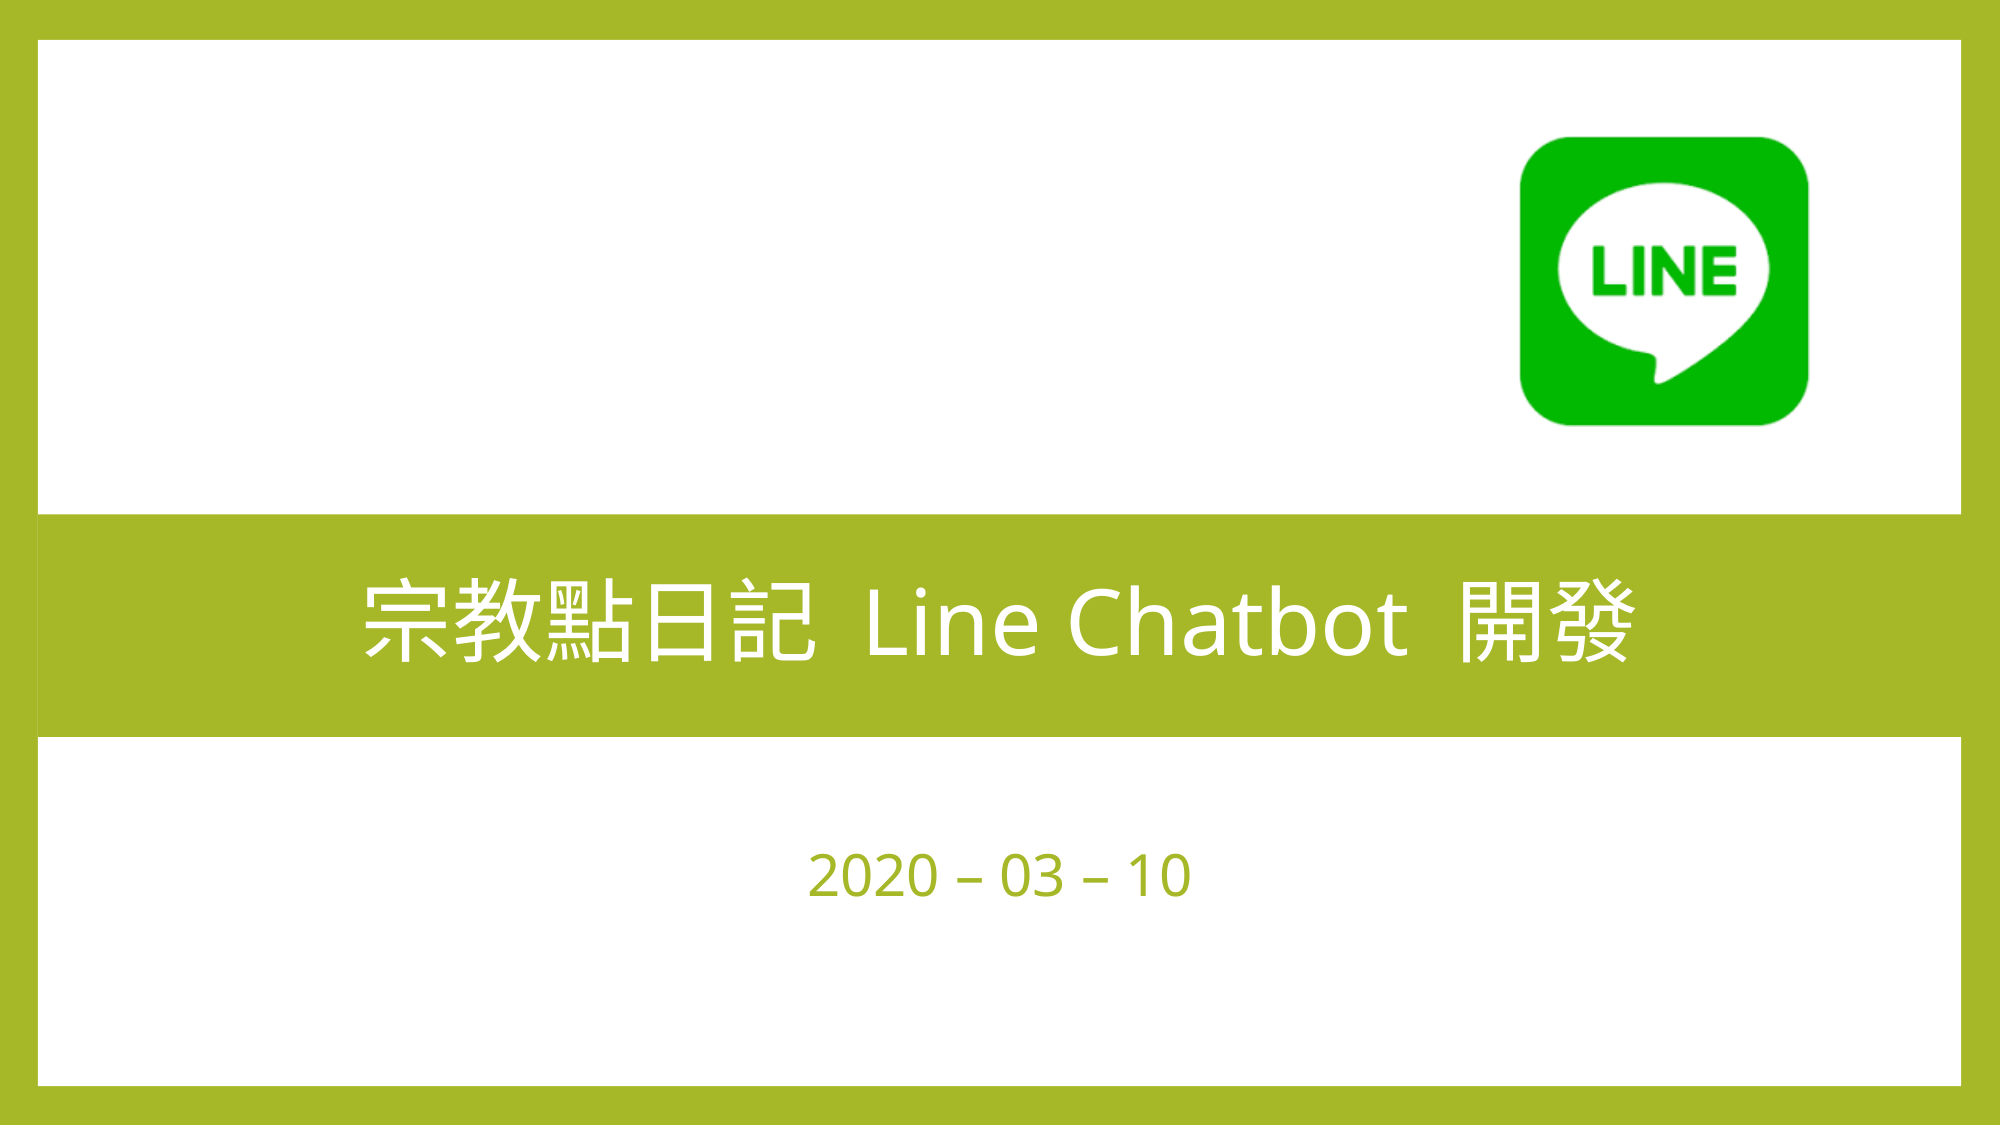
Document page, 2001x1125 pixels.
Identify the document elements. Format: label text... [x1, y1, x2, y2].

picture [1519, 136, 1811, 428]
title 宗教點日記 Line Chatbot 開發 [38, 514, 1962, 737]
text_box 2020 – 03 – 10 [189, 766, 1810, 989]
